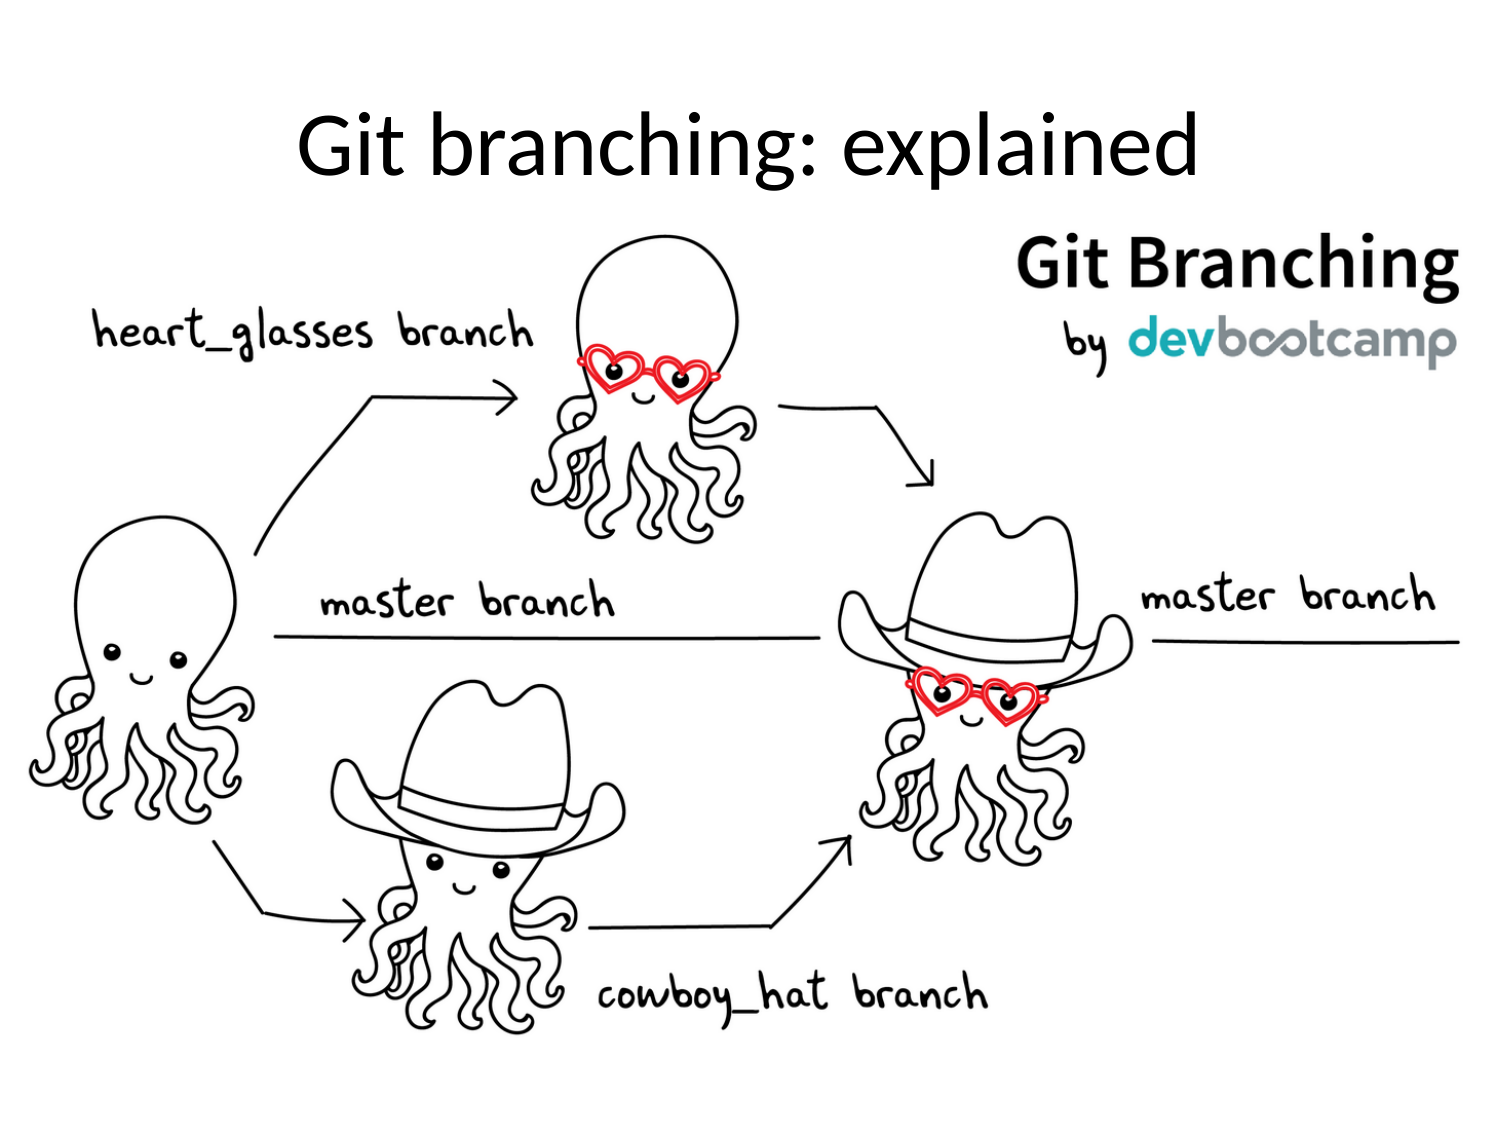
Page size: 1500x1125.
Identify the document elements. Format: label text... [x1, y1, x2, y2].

title Git branching: explained [75, 45, 1425, 193]
picture [0, 195, 1495, 1059]
